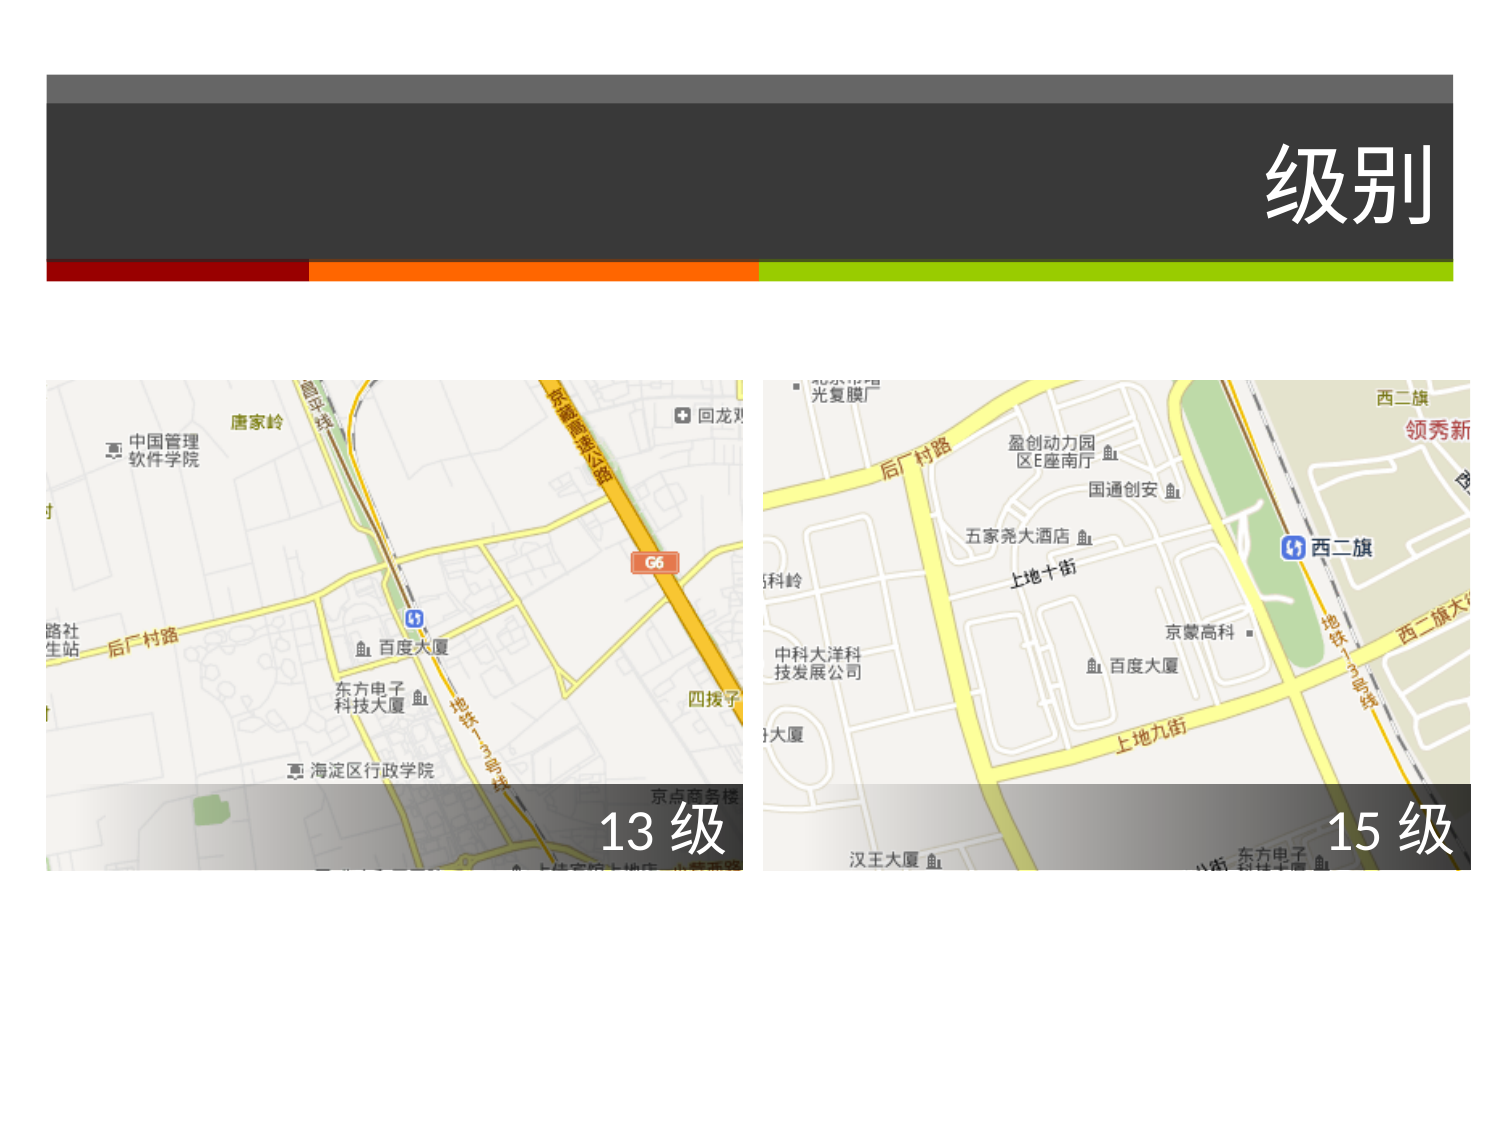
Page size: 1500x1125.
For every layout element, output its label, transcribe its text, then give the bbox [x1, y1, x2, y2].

picture [762, 380, 1471, 872]
title 级别 [46, 103, 1454, 263]
picture [46, 380, 743, 872]
